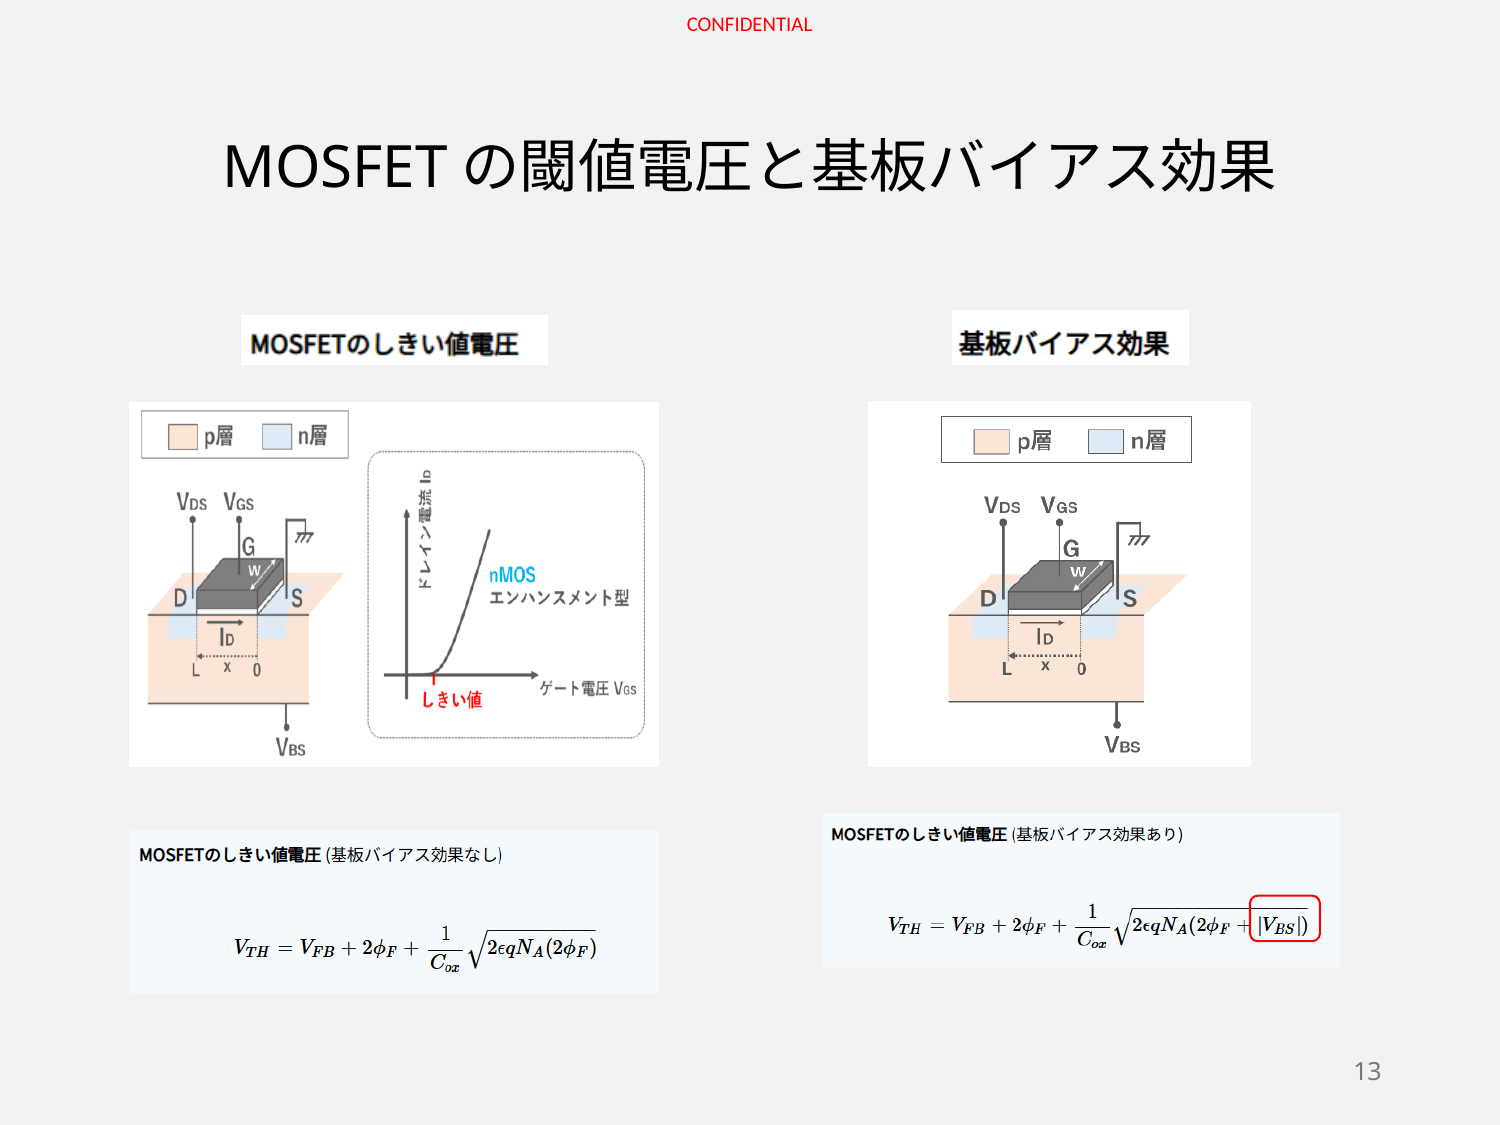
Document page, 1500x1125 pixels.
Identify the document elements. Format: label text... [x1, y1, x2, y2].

title MOSFETの閾値電圧と基板バイアス効果 [103, 59, 1397, 278]
picture [823, 813, 1341, 969]
slide_number 13 [1059, 1042, 1397, 1103]
picture [868, 400, 1251, 768]
picture [129, 831, 660, 993]
picture [129, 401, 660, 768]
picture [952, 309, 1190, 365]
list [240, 315, 548, 365]
